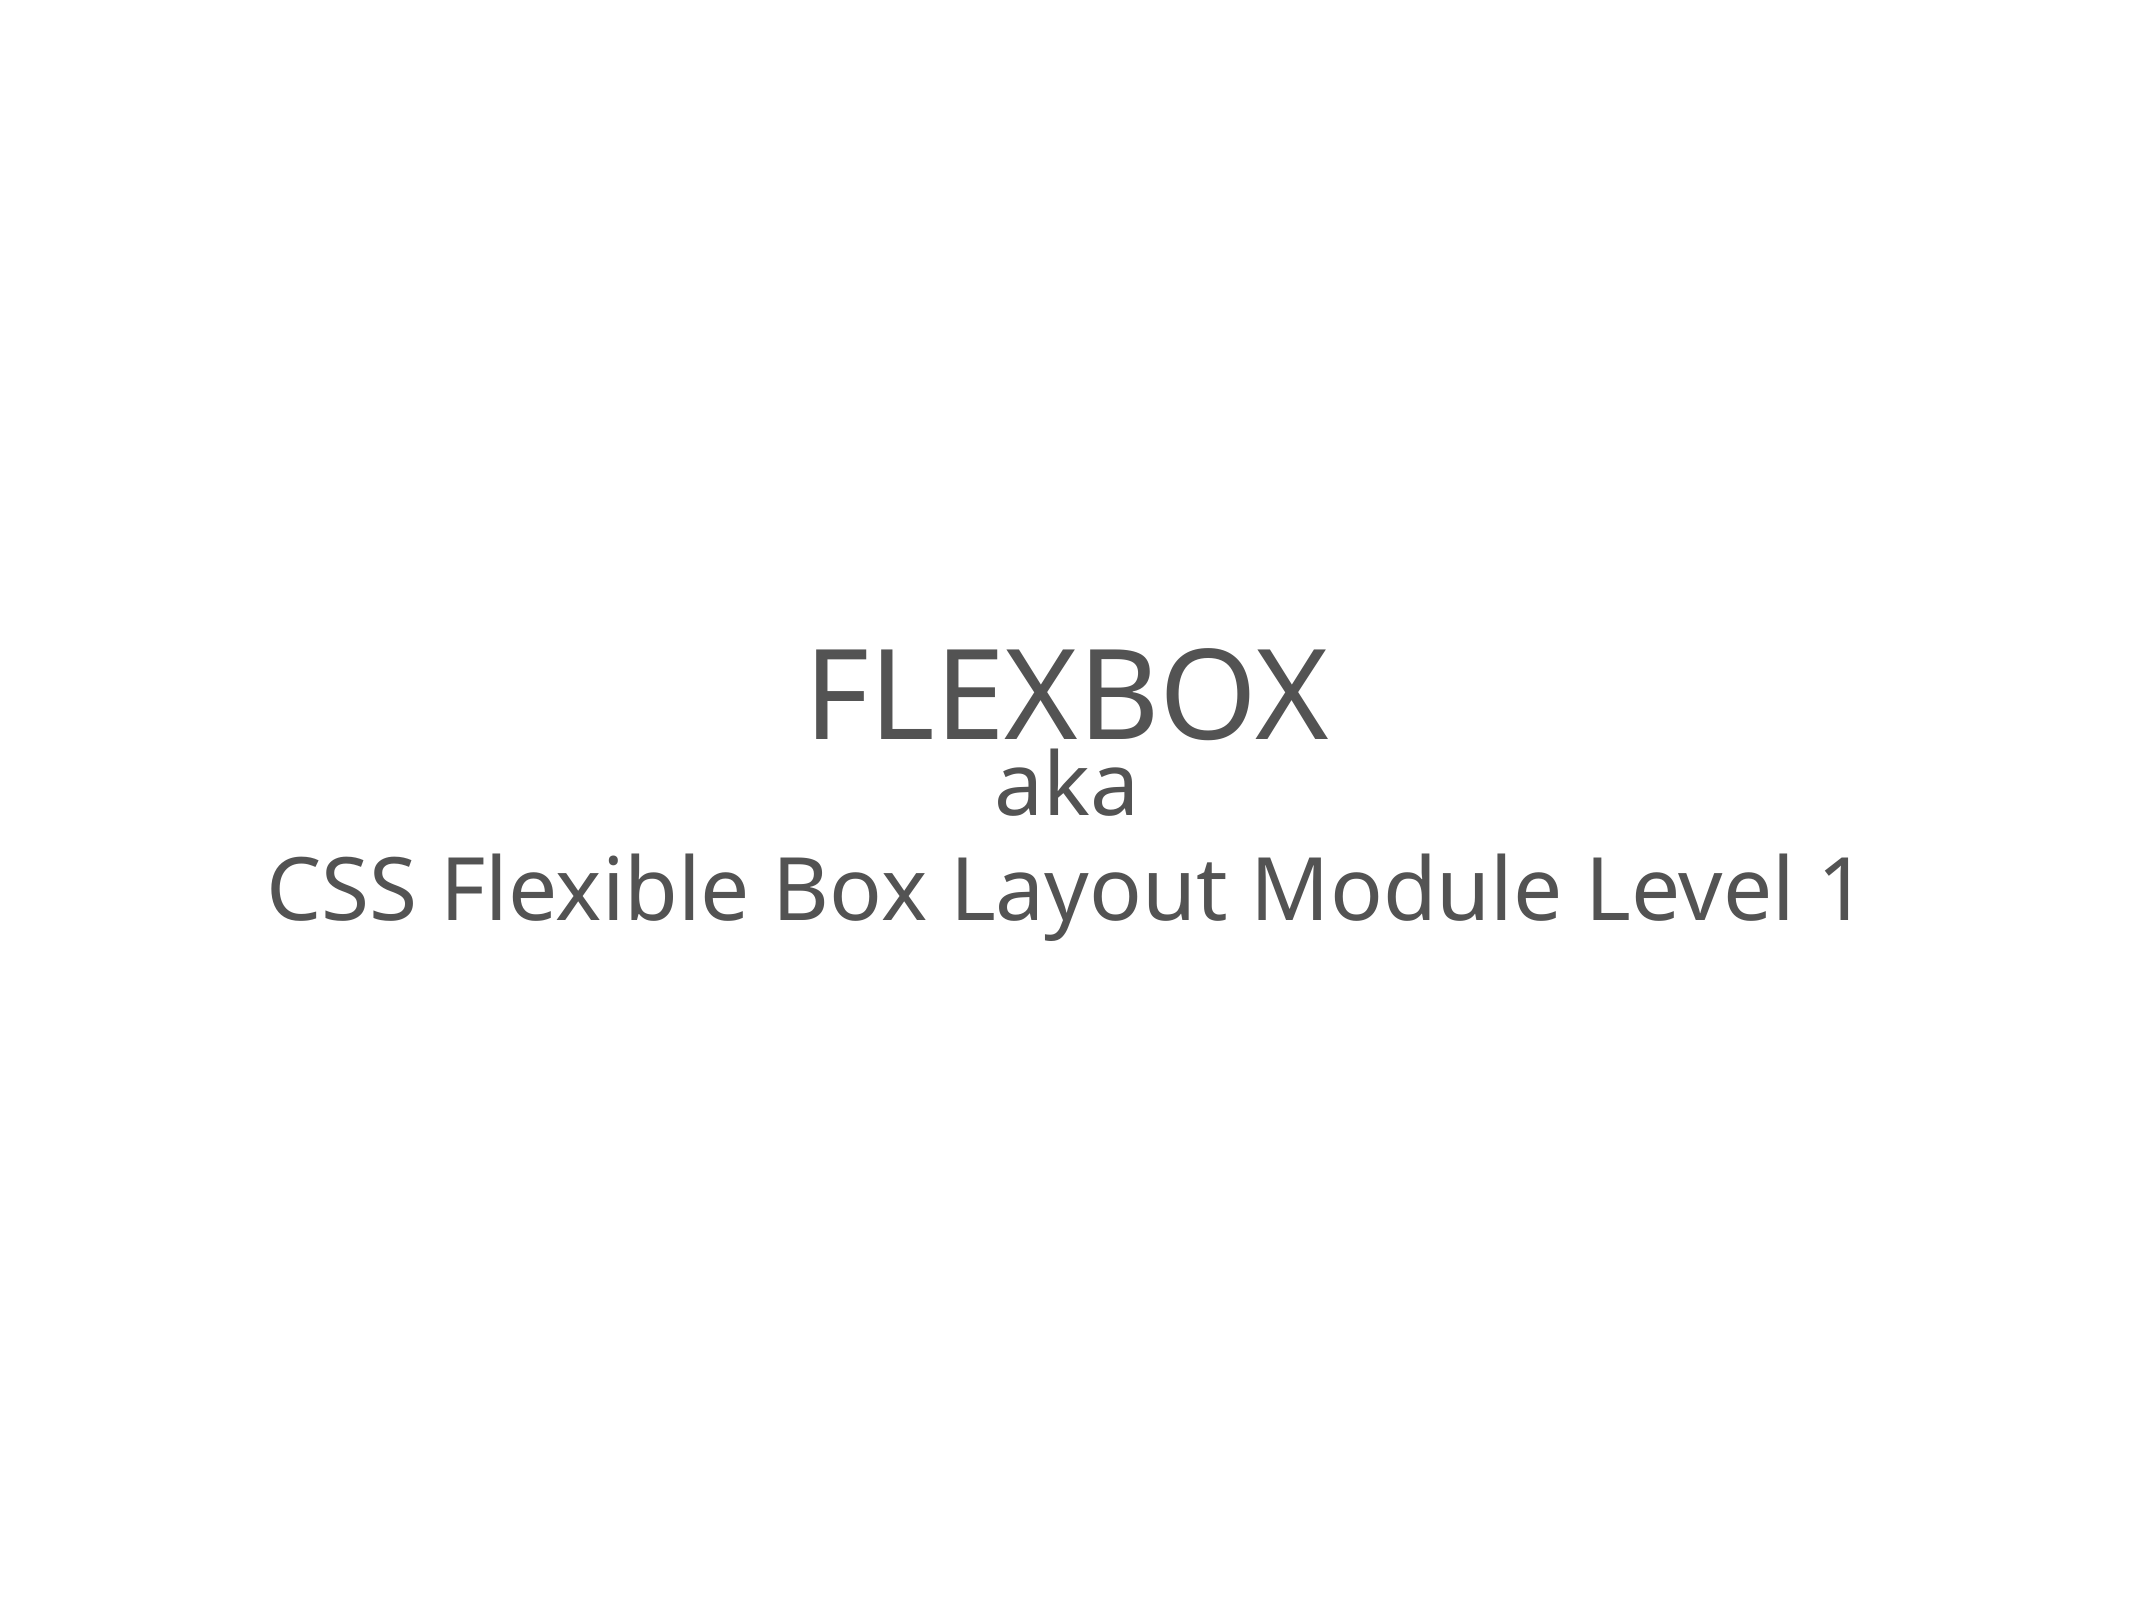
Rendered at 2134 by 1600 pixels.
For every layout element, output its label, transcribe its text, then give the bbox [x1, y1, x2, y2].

title Flexbox [499, 539, 1635, 722]
text_box aka CSS Flexible Box Layout Module Level 1 [261, 722, 1872, 943]
